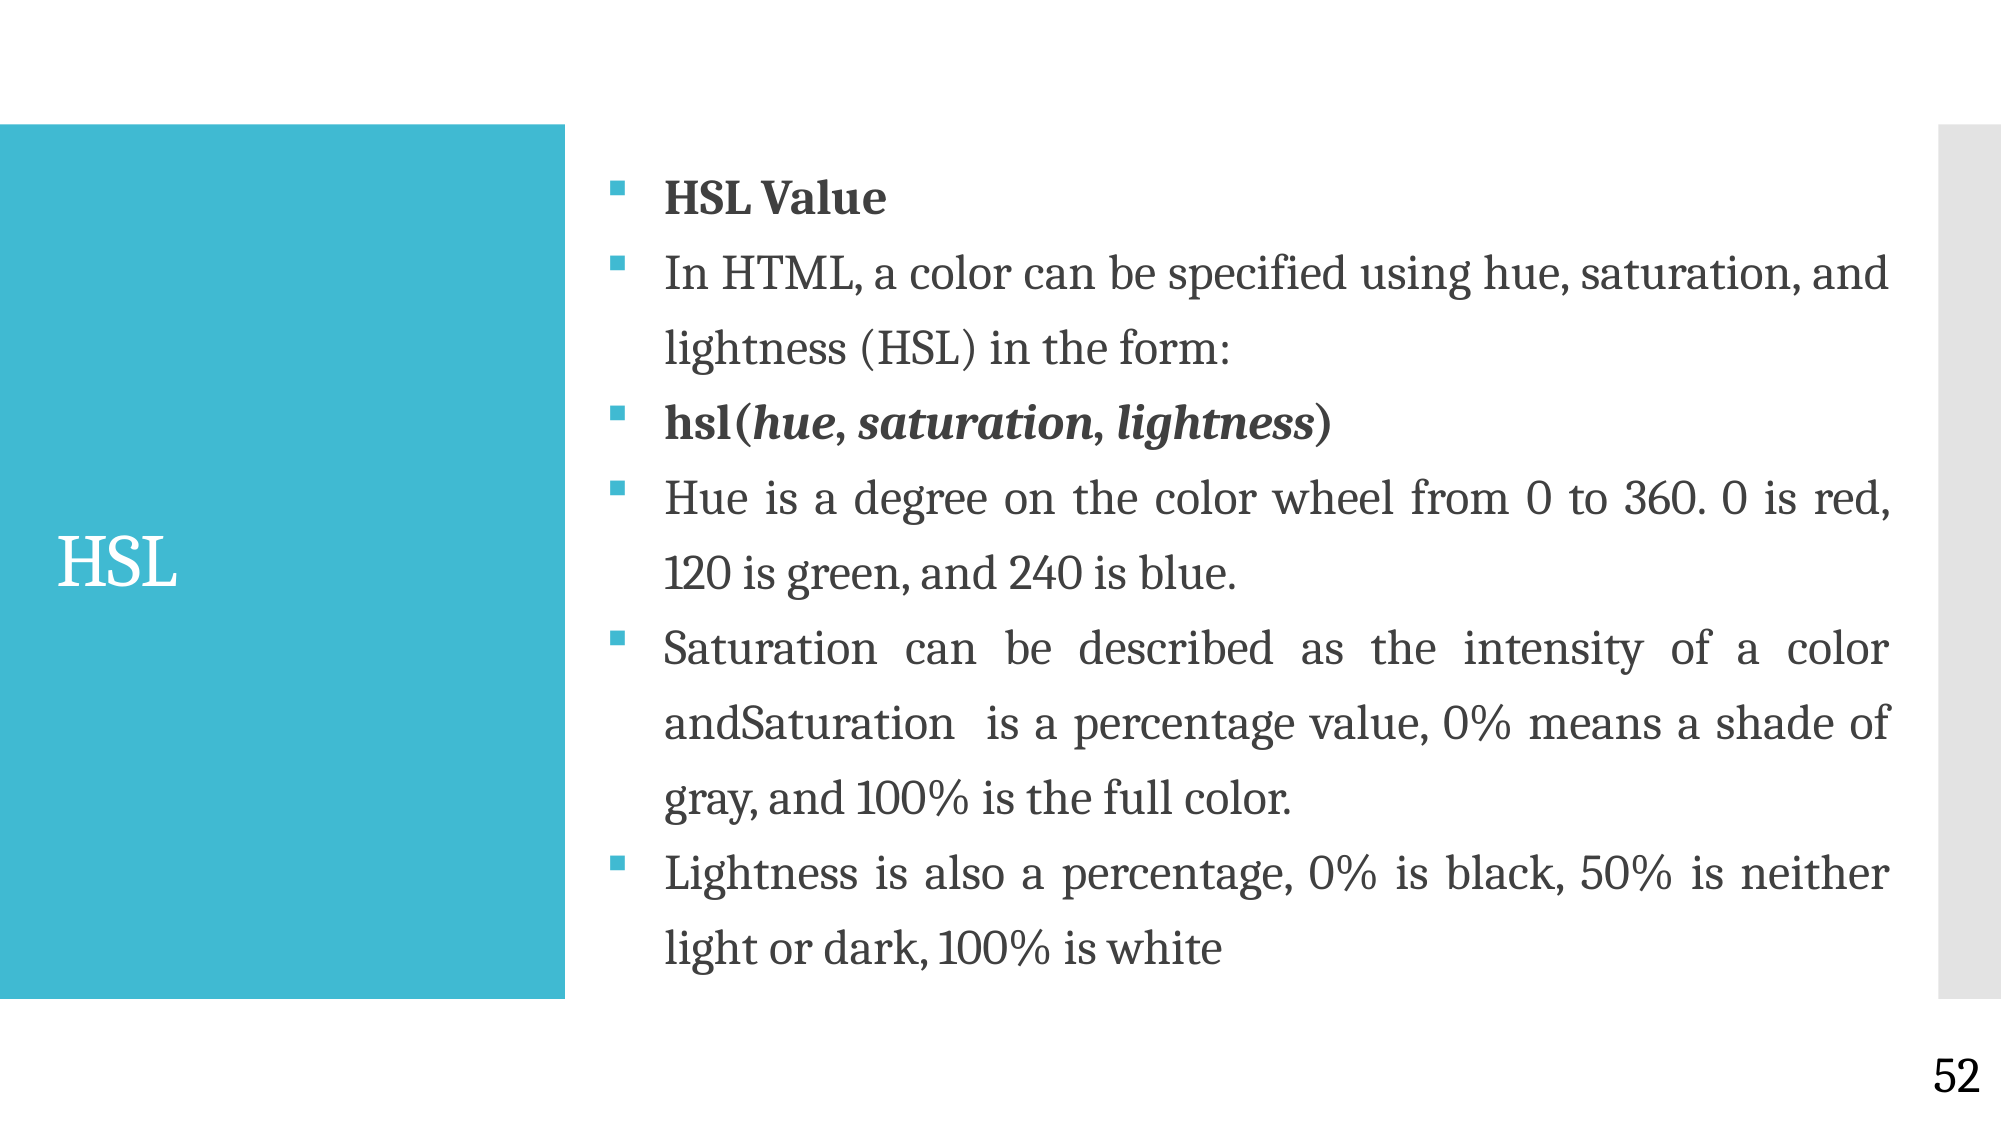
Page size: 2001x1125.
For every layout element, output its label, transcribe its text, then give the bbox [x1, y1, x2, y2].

title HSL [41, 184, 525, 940]
slide_number 52 [1744, 1042, 1996, 1103]
list HSL Value In HTML, a color can be specified using hue, saturation, and lightness (HSL) in the form: hsl(hue, saturation, lightness) Hue is a degree on the color wheel from 0 to 360. 0 is red, 120 is green, and 240 is blue. Saturation can be described as the intensity of a color andSaturation is a percentage value, 0% means a shade of gray, and 100% is the full color. Lightness is also a percentage, 0% is black, 50% is neither light or dark, 100% is white [591, 141, 1906, 982]
